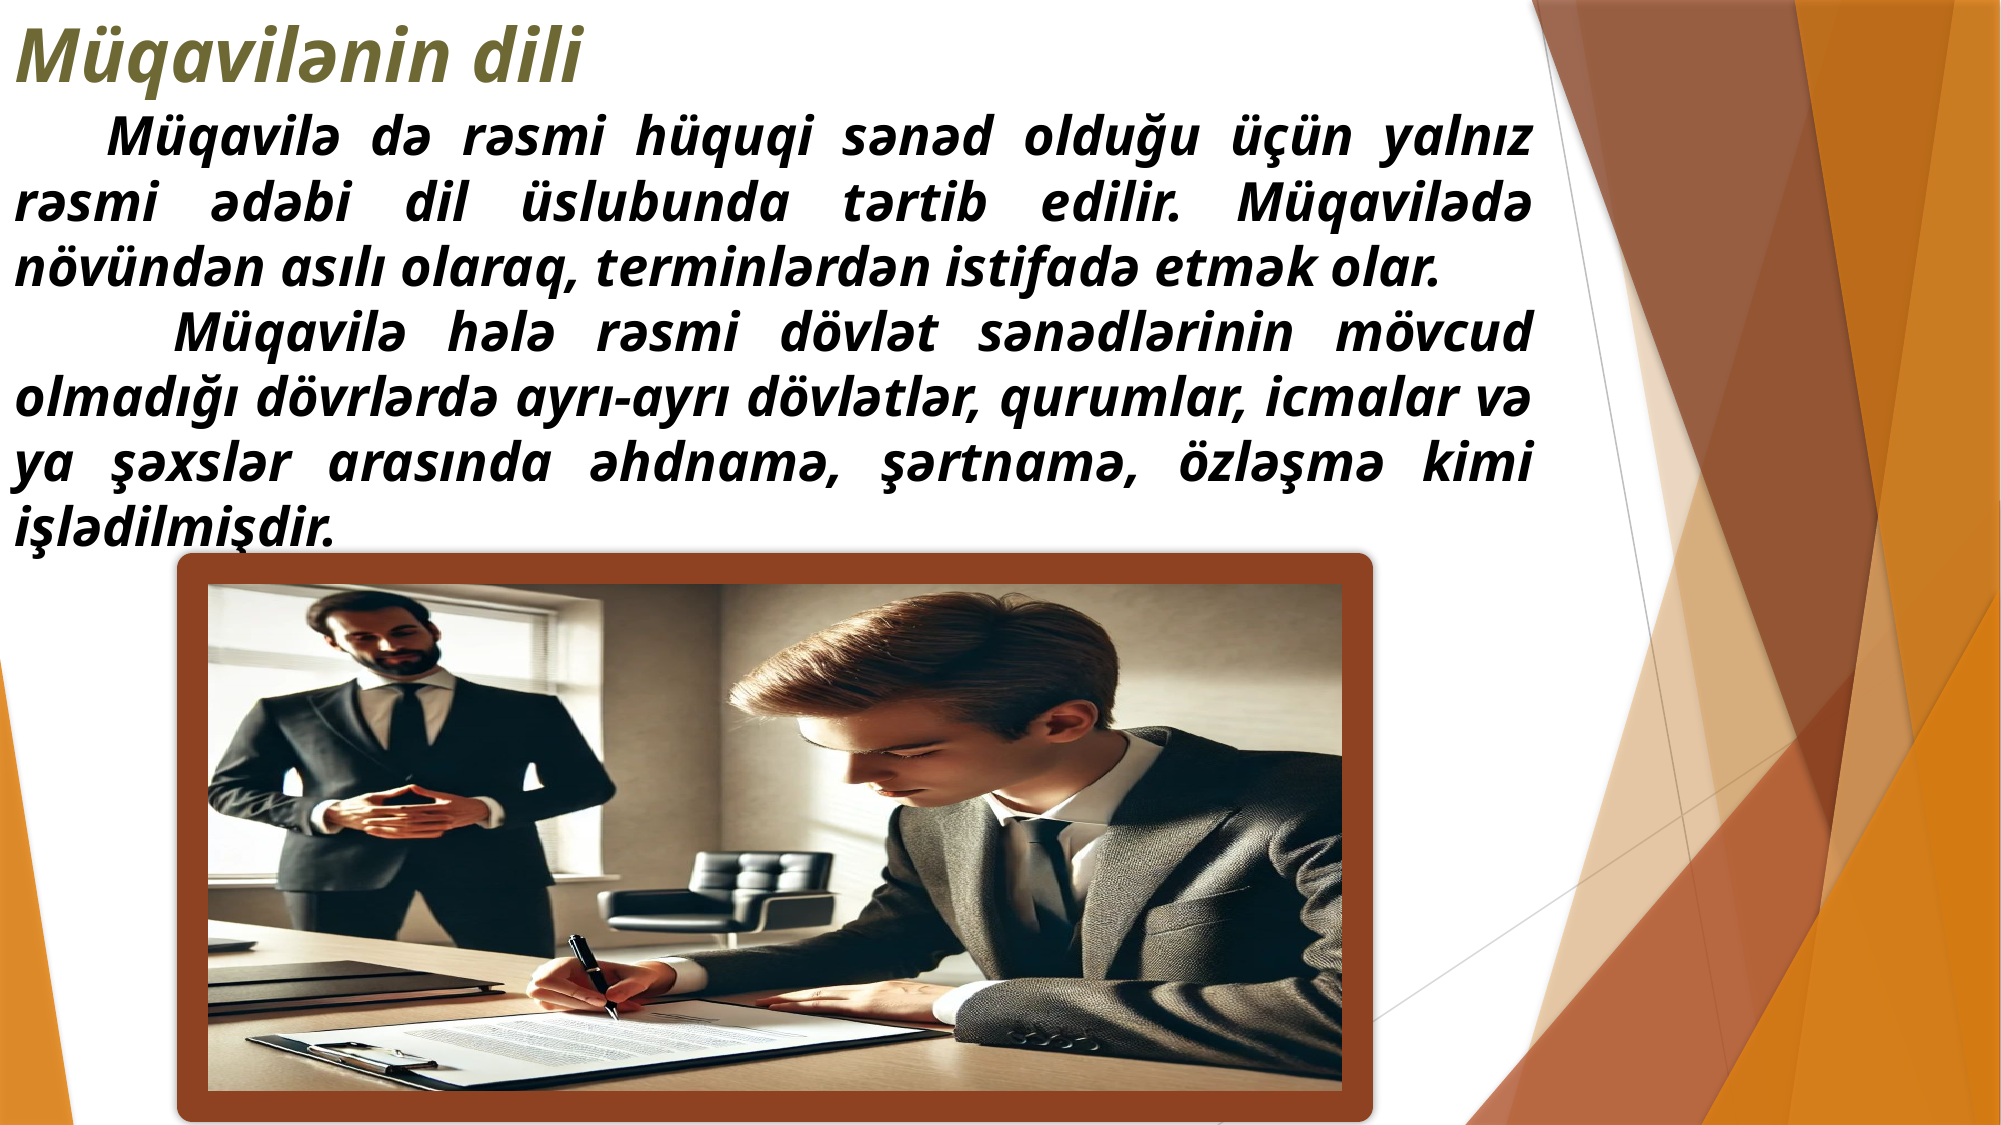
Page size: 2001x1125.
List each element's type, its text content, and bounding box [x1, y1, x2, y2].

picture [207, 583, 1343, 1092]
text_box Müqavilənin dili Müqavilə də rəsmi hüquqi sənəd olduğu üçün yalnız rəsmi ədəbi dil üslubunda tərtib edilir. Müqavilədə növündən asılı olaraq, terminlərdən istifadə etmək olar. Müqavilə hələ rəsmi dövlət sənədlərinin mövcud olmadığı dövrlərdə ayrı-ayrı dövlətlər, qurumlar, icmalar və ya şəxslər arasında əhdnamə, şərtnamə, özləşmə kimi işlədilmişdir. [0, 0, 1550, 655]
